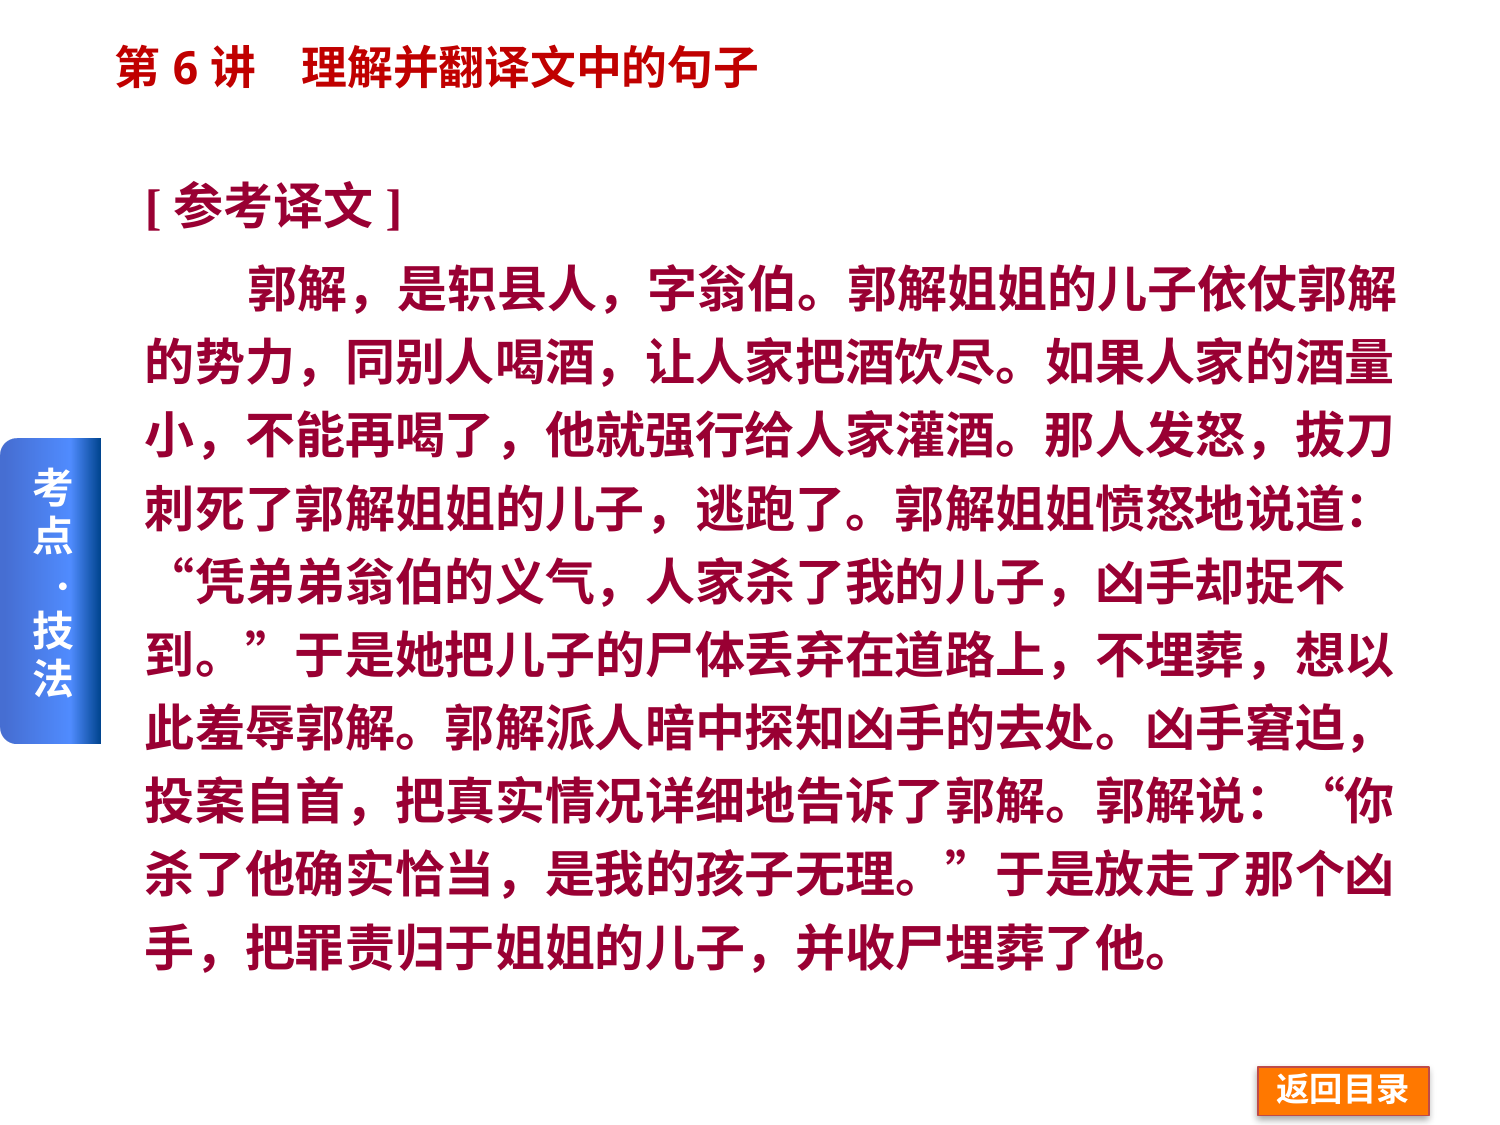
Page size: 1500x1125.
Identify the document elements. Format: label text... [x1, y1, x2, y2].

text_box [0, 438, 101, 764]
text_box 第6讲 理解并翻译文中的句子 [100, 27, 1199, 106]
text_box 返回目录 [1257, 1066, 1430, 1116]
list [参考译文] 郭解，是轵县人，字翁伯。郭解姐姐的儿子依仗郭解的势力，同别人喝酒，让人家把酒饮尽。如果人家的酒量小，不能再喝了，他就强行给人家灌酒。那人发怒，拔刀刺死了郭解姐姐的儿子，逃跑了。郭解姐姐愤怒地说道：“凭弟弟翁伯的义气，人家杀了我的儿子，凶手却捉不到。”于是她把儿子的尸体丢弃在道路上，不埋葬，想以此羞辱郭解。郭解派人暗中探知凶手的去处。凶手窘迫，投案自首，把真实情况详细地告诉了郭解。郭解说：“你杀了他确实恰当，是我的孩子无理。”于是放走了那个凶手，把罪责归于姐姐的儿子，并收尸埋葬了他。 [129, 153, 1430, 1040]
